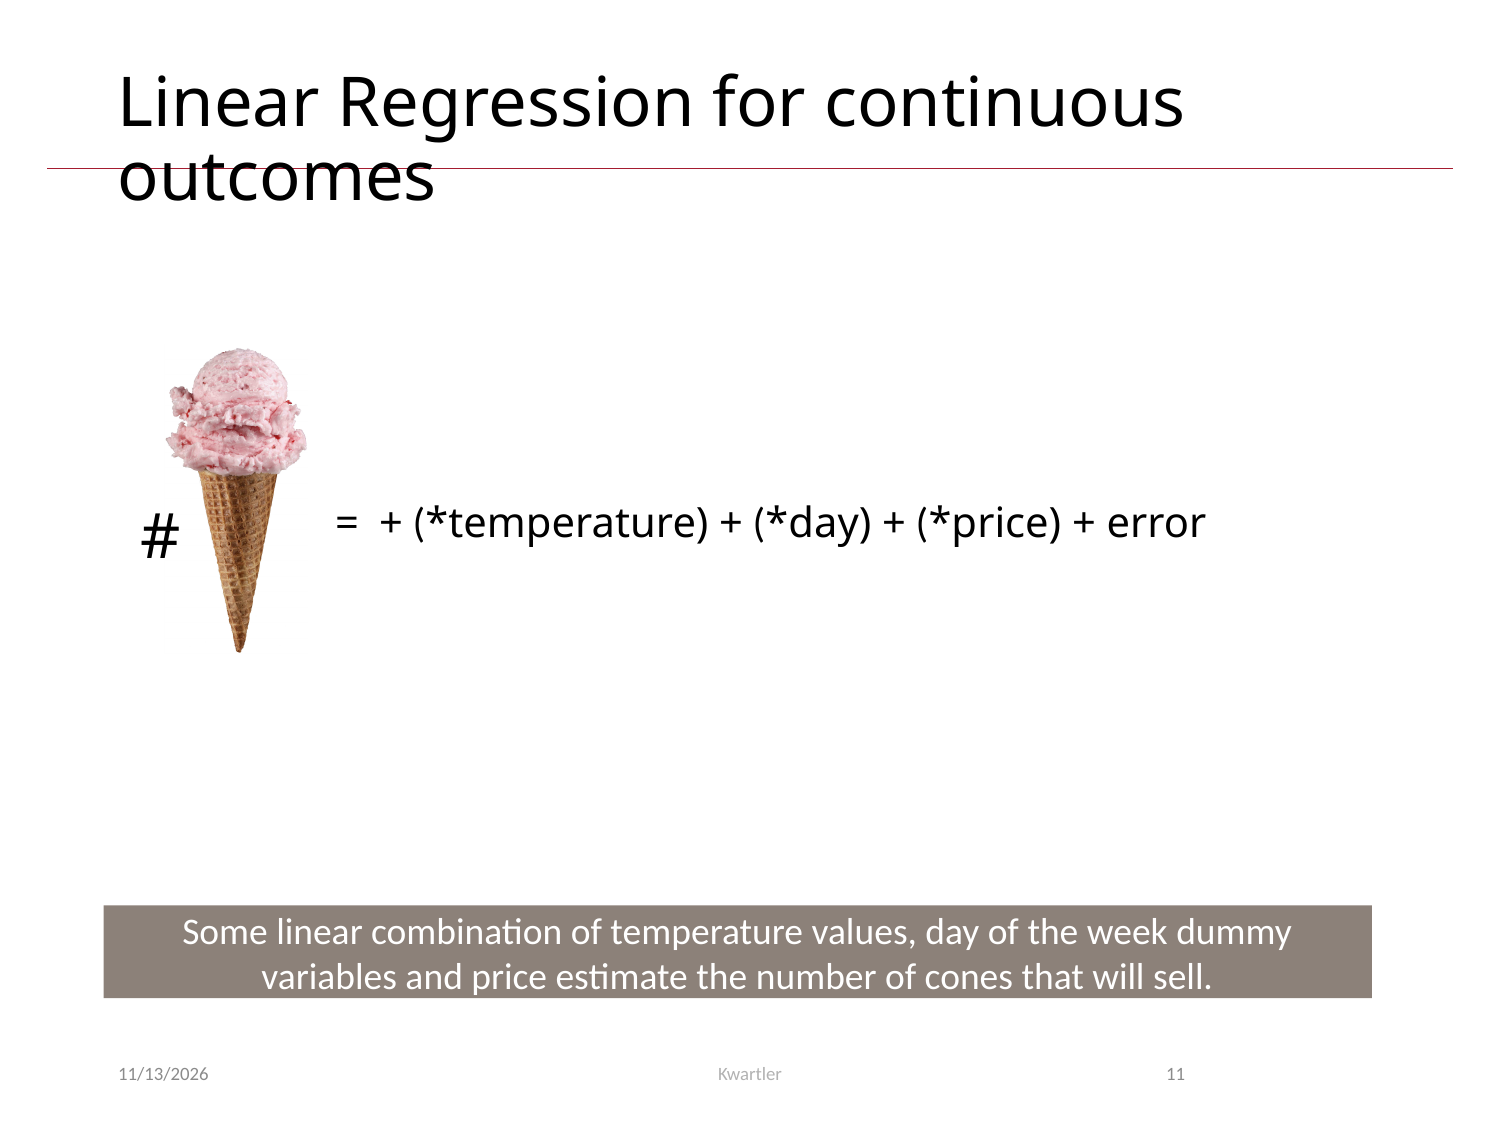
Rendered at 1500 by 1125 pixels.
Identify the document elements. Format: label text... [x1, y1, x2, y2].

title Linear Regression for continuous outcomes [103, 59, 1473, 157]
footer Kwartler [496, 1042, 1004, 1103]
slide_number 11 [1059, 1042, 1200, 1103]
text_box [125, 344, 1389, 654]
text_box Some linear combination of temperature values, day of the week dummy variables and price estimate the number of cones that will sell. [103, 904, 1373, 999]
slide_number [103, 1042, 441, 1103]
